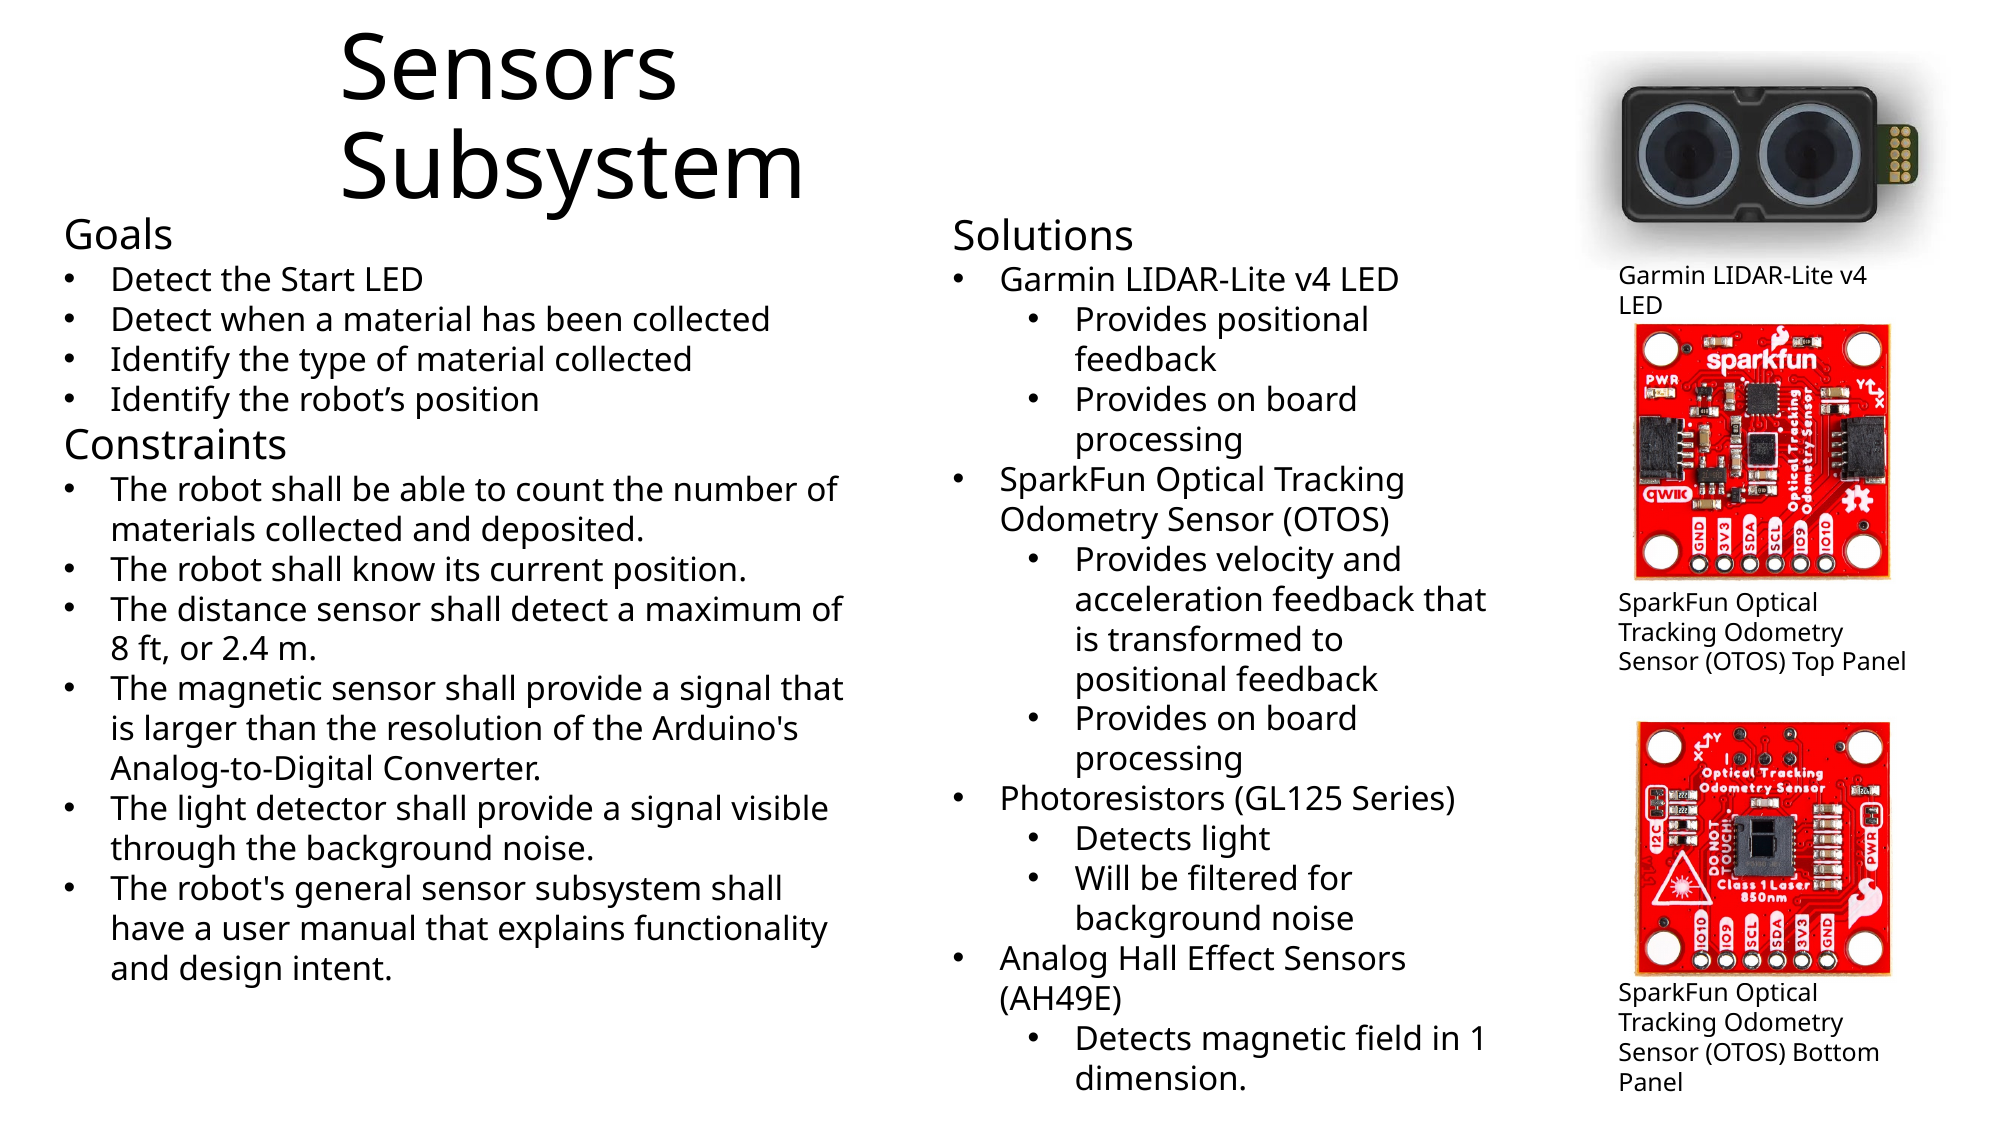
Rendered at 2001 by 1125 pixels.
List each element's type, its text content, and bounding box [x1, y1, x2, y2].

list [1575, 51, 1951, 270]
text_box Solutions Garmin LIDAR-Lite v4 LED Provides positional feedback Provides on board processing SparkFun Optical Tracking Odometry Sensor (OTOS) Provides velocity and acceleration feedback that is transformed to positional feedback Provides on board processing Photoresistors (GL125 Series) Detects light Will be filtered for background noise Analog Hall Effect Sensors (AH49E) Detects magnetic field in 1 dimension. [937, 201, 1518, 1105]
picture [1629, 317, 1897, 585]
text_box Garmin LIDAR-Lite v4 LED [1603, 270, 1923, 327]
text_box Goals Detect the Start LED Detect when a material has been collected Identify the type of material collected Identify the robot’s position Constraints The robot shall be able to count the number of materials collected and deposited. The robot shall know its current position. The distance sensor shall detect a maximum of 8 ft, or 2.4 m. The magnetic sensor shall provide a signal that is larger than the resolution of the Arduino's Analog-to-Digital Converter. The light detector shall provide a signal visible through the background noise. The robot's general sensor subsystem shall have a user manual that explains functionality and design intent. [48, 200, 880, 995]
text_box SparkFun Optical Tracking Odometry Sensor (OTOS) Top Panel [1603, 578, 1923, 714]
picture [1628, 716, 1898, 983]
title Sensors Subsystem [324, 47, 1124, 192]
text_box SparkFun Optical Tracking Odometry Sensor (OTOS) Bottom Panel [1603, 969, 1923, 1104]
